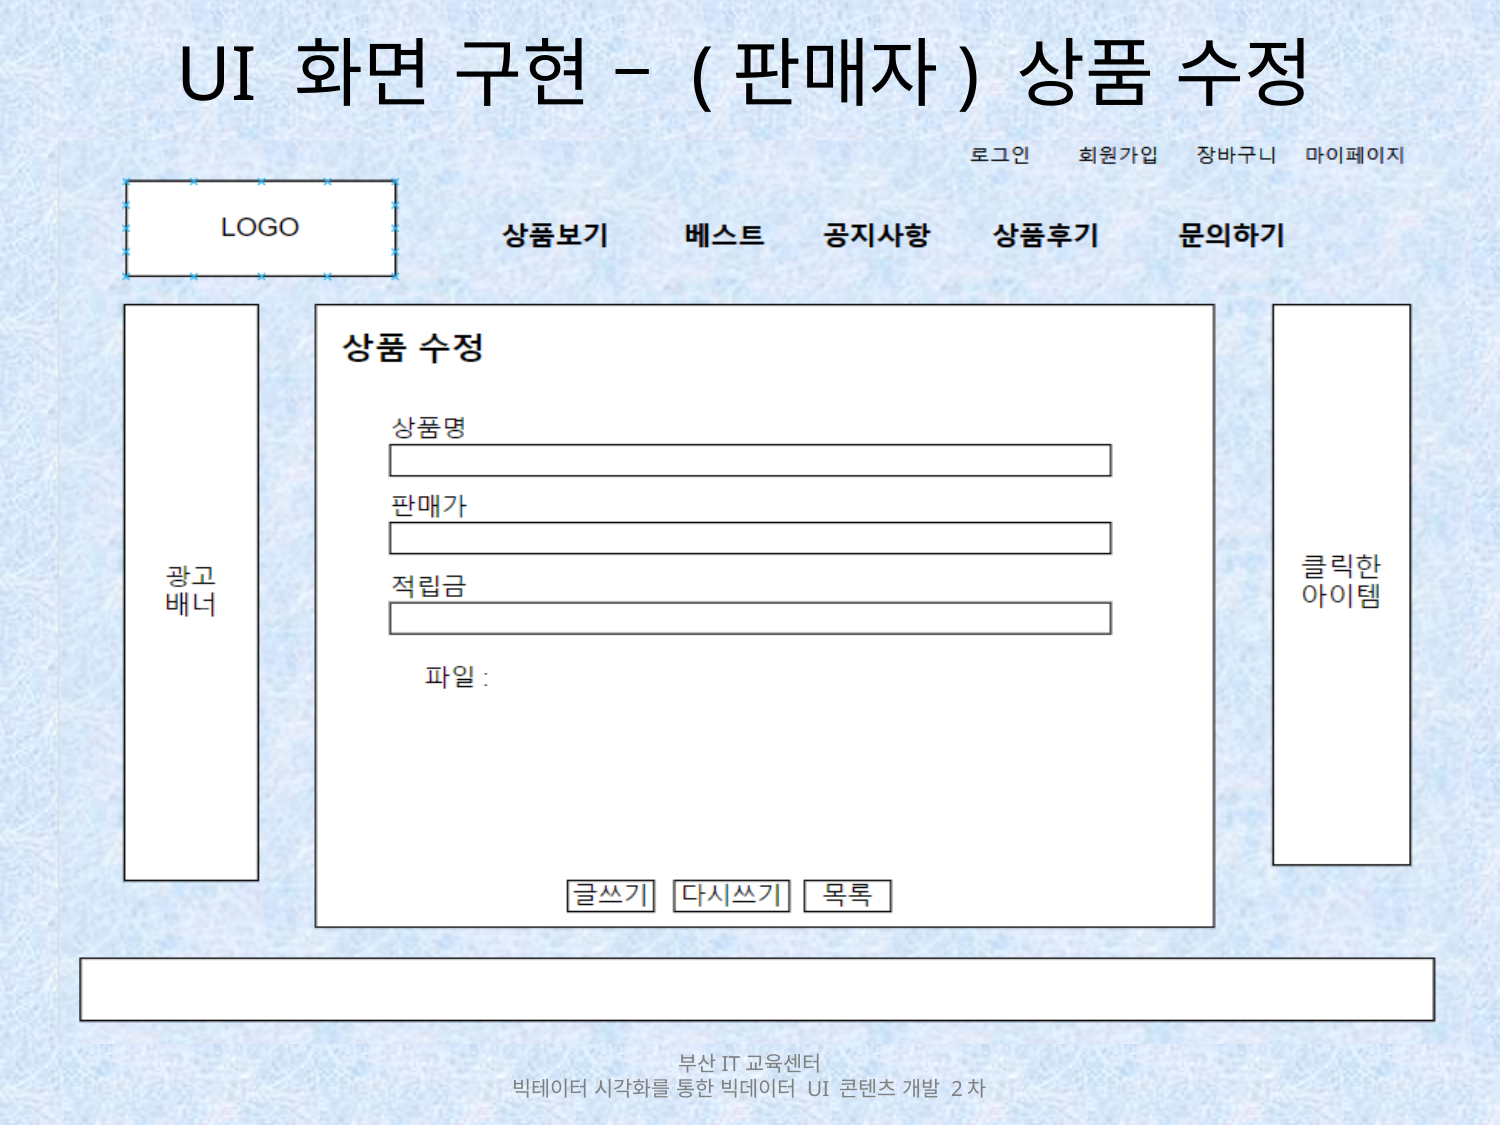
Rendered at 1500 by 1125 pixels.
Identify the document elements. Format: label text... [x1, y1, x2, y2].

title UI 화면 구현 – (판매자) 상품 수정 [70, 0, 1421, 139]
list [58, 140, 1466, 1044]
picture [0, 0, 1500, 1125]
